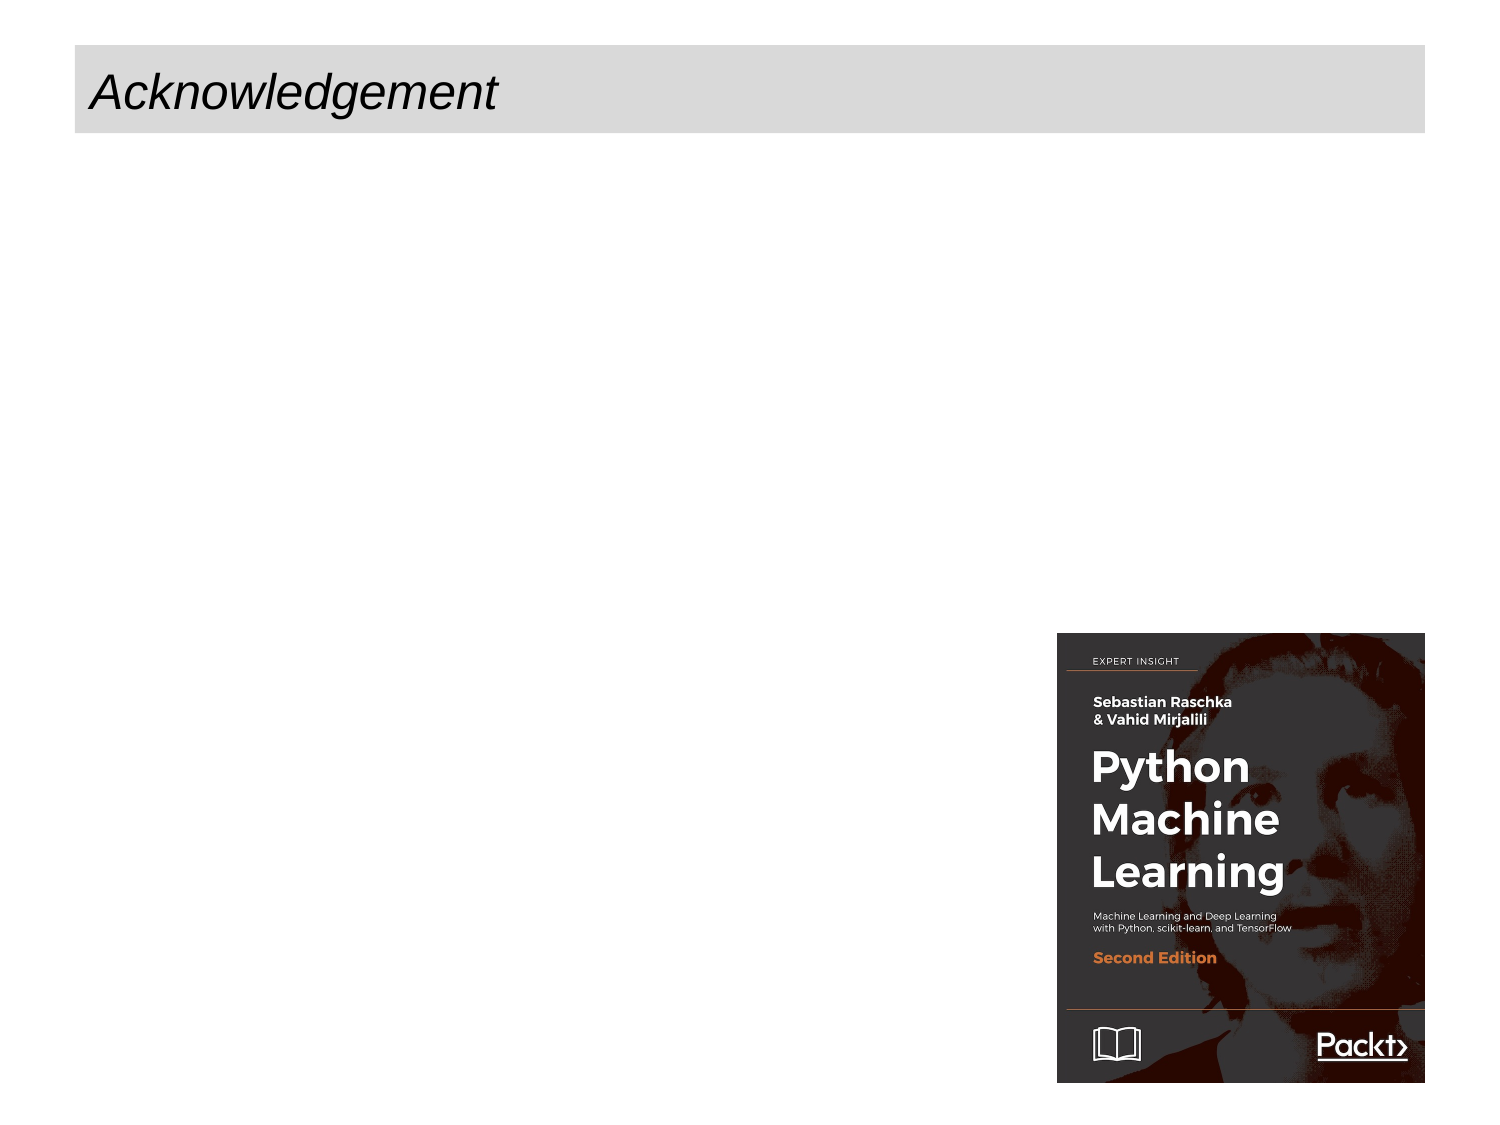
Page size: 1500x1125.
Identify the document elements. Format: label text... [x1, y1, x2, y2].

text_box Acknowledgement [74, 45, 1425, 134]
picture [1056, 632, 1426, 1084]
